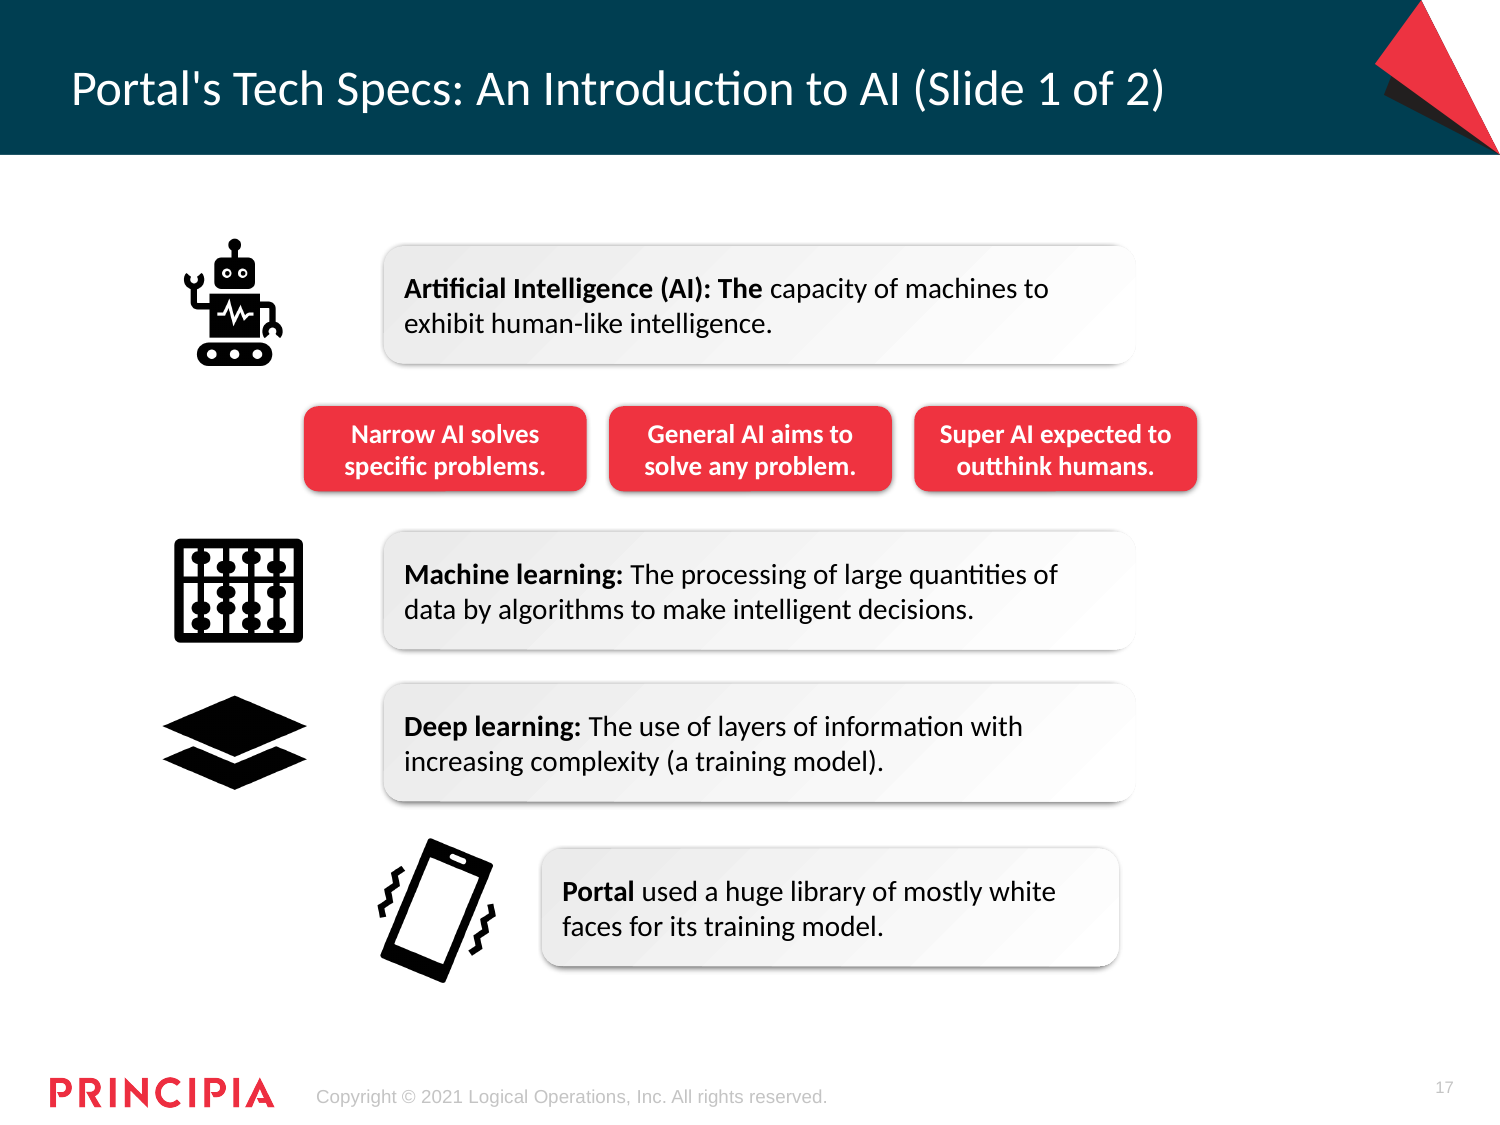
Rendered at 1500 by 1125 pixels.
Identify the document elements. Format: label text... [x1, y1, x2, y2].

text_box Narrow AI solves specific problems. [303, 406, 587, 492]
text_box Machine learning: The processing of large quantities of data by algorithms to make intelligent decisions. [383, 531, 1136, 650]
text_box Super AI expected to outthink humans. [914, 406, 1198, 492]
picture [1376, 0, 1500, 155]
text_box Portal used a huge library of mostly white faces for its training model. [541, 848, 1119, 967]
slide_number 17 [1118, 1057, 1469, 1118]
picture [158, 667, 310, 818]
picture [50, 1077, 275, 1108]
text_box General AI aims to solve any problem. [609, 406, 892, 492]
picture [361, 835, 512, 987]
text_box Artificial Intelligence (AI): The capacity of machines to exhibit human-like intelligence. [383, 246, 1136, 364]
title Portal's Tech Specs: An Introduction to AI (Slide 1 of 2) [56, 16, 1350, 155]
picture [158, 229, 310, 381]
picture [162, 515, 314, 666]
text_box Deep learning: The use of layers of information with increasing complexity (a training model). [383, 683, 1136, 802]
